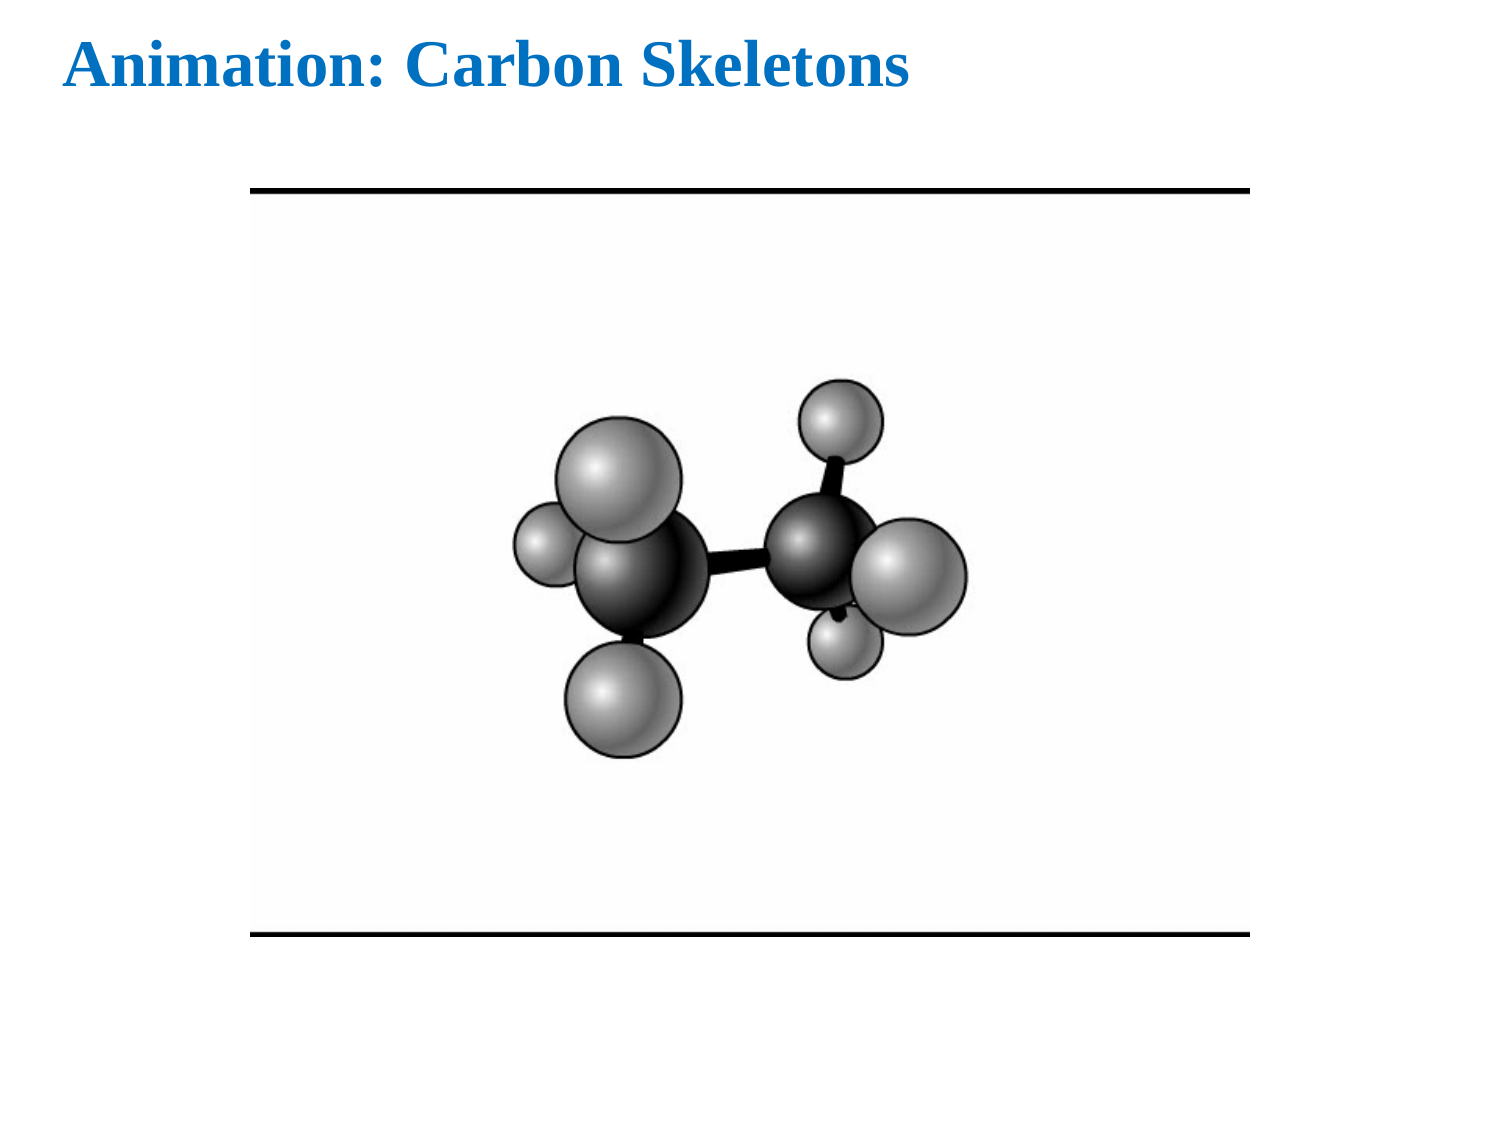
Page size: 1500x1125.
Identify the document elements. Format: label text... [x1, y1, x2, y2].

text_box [249, 187, 1250, 938]
title Animation: Carbon Skeletons [47, 21, 1449, 179]
